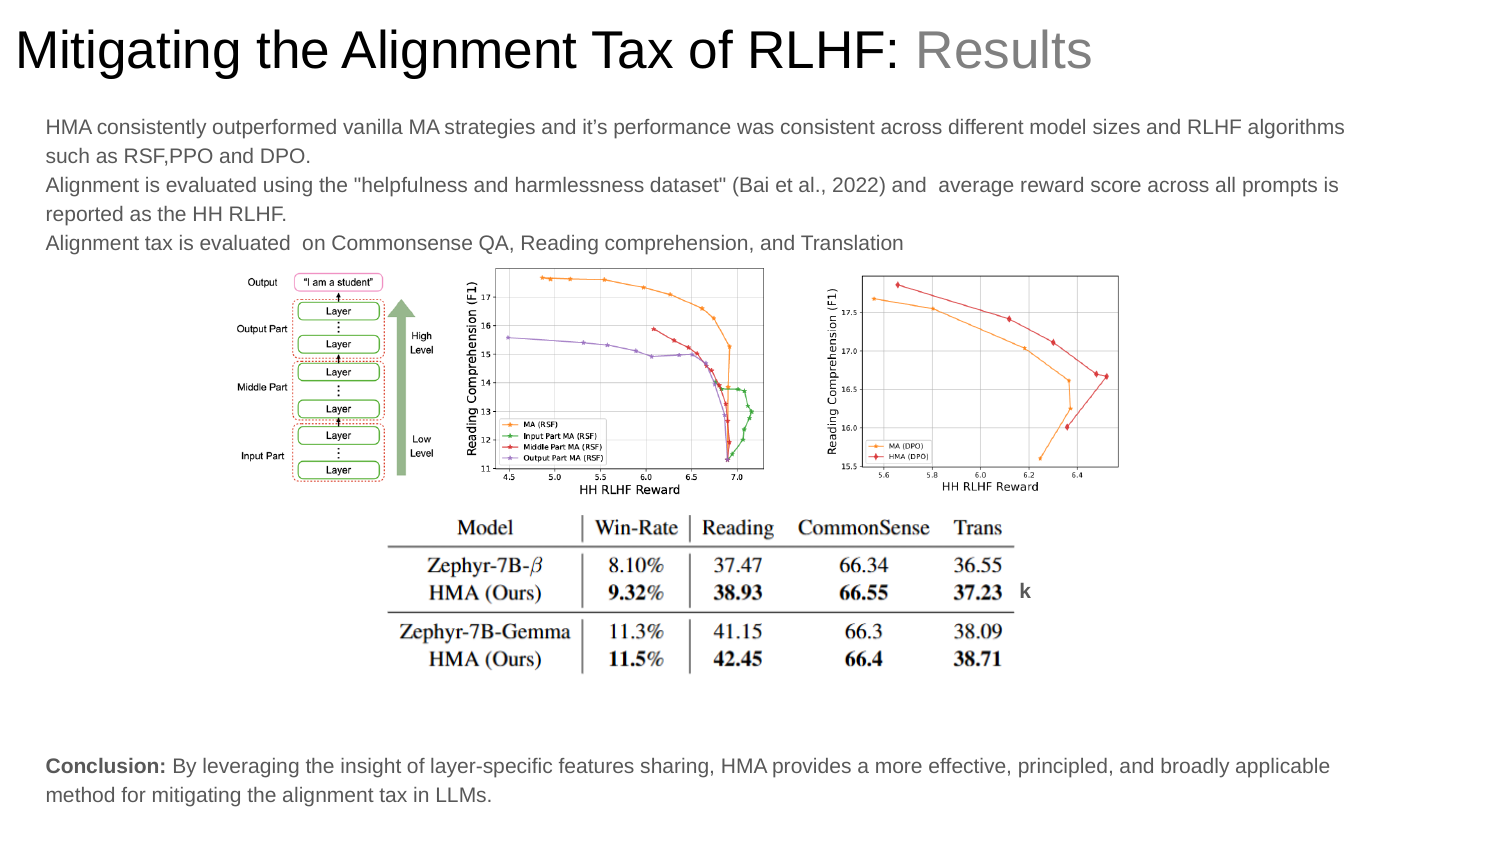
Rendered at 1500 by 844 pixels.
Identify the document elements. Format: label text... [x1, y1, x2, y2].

list HMA consistently outperformed vanilla MA strategies and it’s performance was consistent across different model sizes and RLHF algorithms such as RSF,PPO and DPO. Alignment is evaluated using the "helpfulness and harmlessness dataset" (Bai et al., 2022) and average reward score across all prompts is reported as the HH RLHF. Alignment tax is evaluated on Commonsense QA, Reading comprehension, and Translation Generalization to state of the art models on Alpaca benchmark Conclusion: By leveraging the insight of layer-specific features sharing, HMA provides a more effective, principled, and broadly applicable method for mitigating the alignment tax in LLMs. [12, 93, 1412, 824]
picture [819, 267, 1154, 493]
picture [378, 515, 1019, 676]
picture [229, 260, 771, 500]
title Mitigating the Alignment Tax of RLHF: Results [0, 0, 1399, 95]
